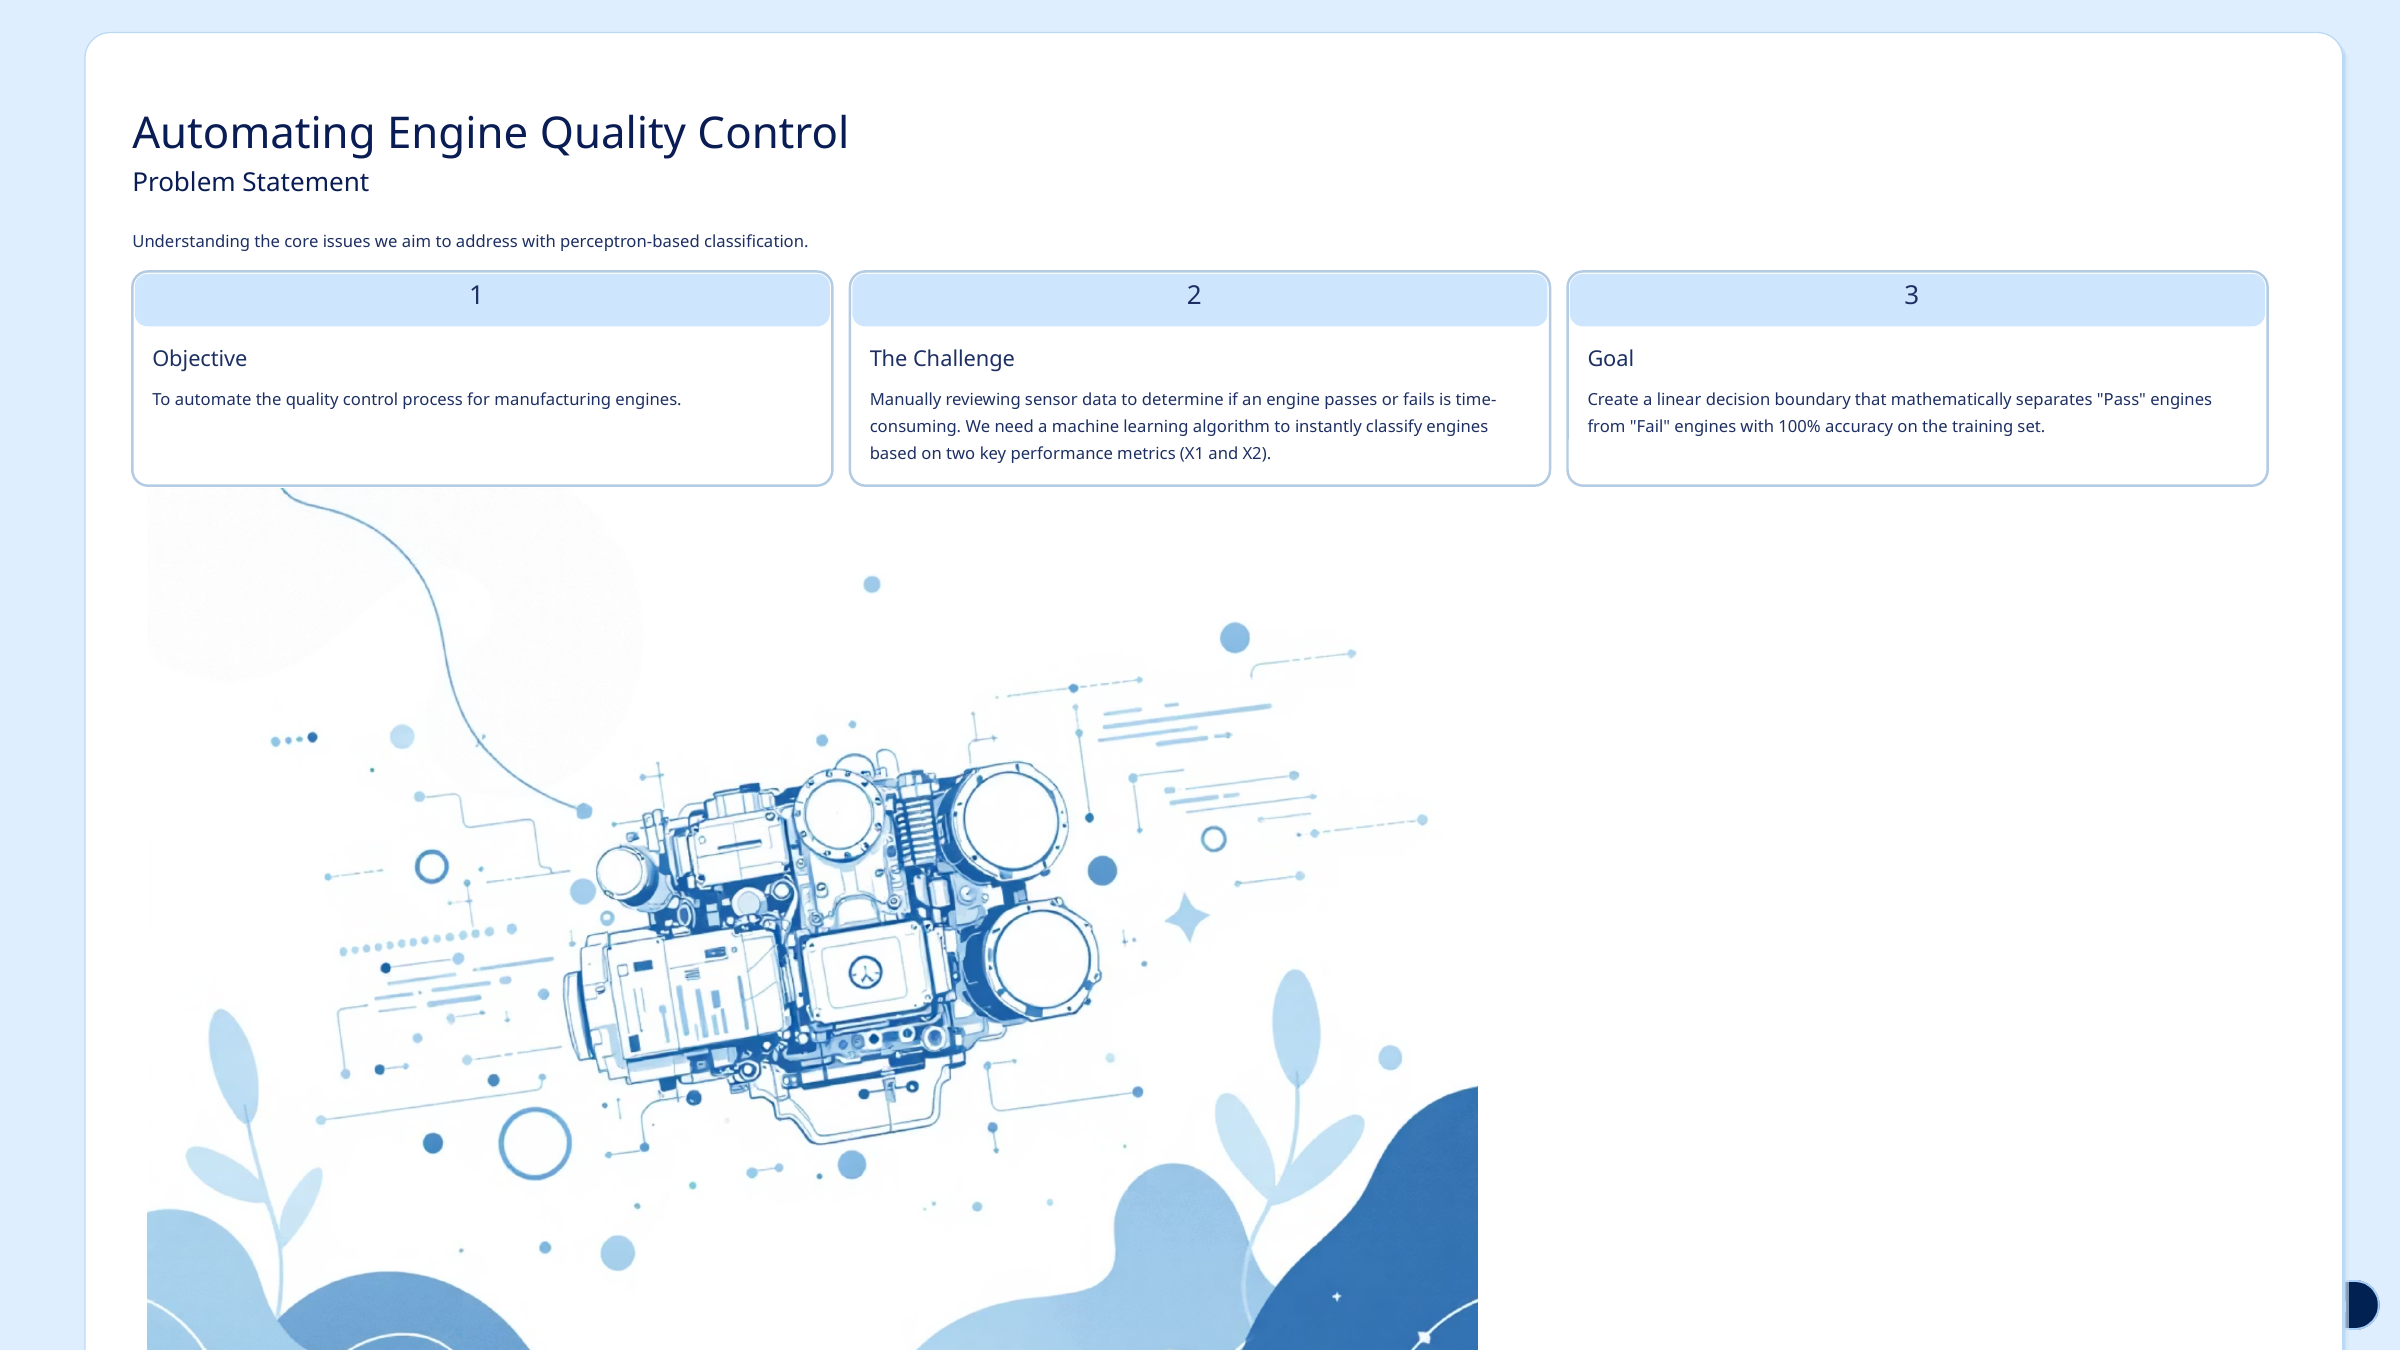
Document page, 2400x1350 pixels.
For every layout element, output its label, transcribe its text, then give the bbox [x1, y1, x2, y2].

text_box [1567, 271, 2268, 486]
text_box [84, 32, 2343, 1350]
picture [147, 488, 1478, 1350]
text_box [1569, 273, 2266, 327]
text_box Create a linear decision boundary that mathematically separates "Pass" engines from "Fail" engines with 100% accuracy on the training set. [1587, 381, 2248, 438]
text_box Automating Engine Quality Control [132, 102, 856, 158]
text_box Problem Statement [132, 164, 395, 198]
text_box Objective [152, 343, 371, 372]
text_box To automate the quality control process for manufacturing engines. [152, 381, 813, 410]
text_box 3 [1904, 283, 1931, 317]
text_box [852, 273, 1548, 327]
picture [2348, 1271, 2389, 1339]
text_box Understanding the core issues we aim to address with perceptron-based classification. [132, 223, 2268, 252]
text_box Manually reviewing sensor data to determine if an engine passes or fails is time-consuming. We need a machine learning algorithm to instantly classify engines based on two key performance metrics (X1 and X2). [869, 381, 1530, 466]
text_box Goal [1587, 343, 1807, 372]
text_box 2 [1186, 283, 1214, 317]
text_box 1 [469, 283, 496, 317]
text_box [132, 271, 833, 486]
text_box [849, 271, 1551, 486]
text_box [134, 273, 830, 327]
text_box The Challenge [869, 343, 1089, 372]
